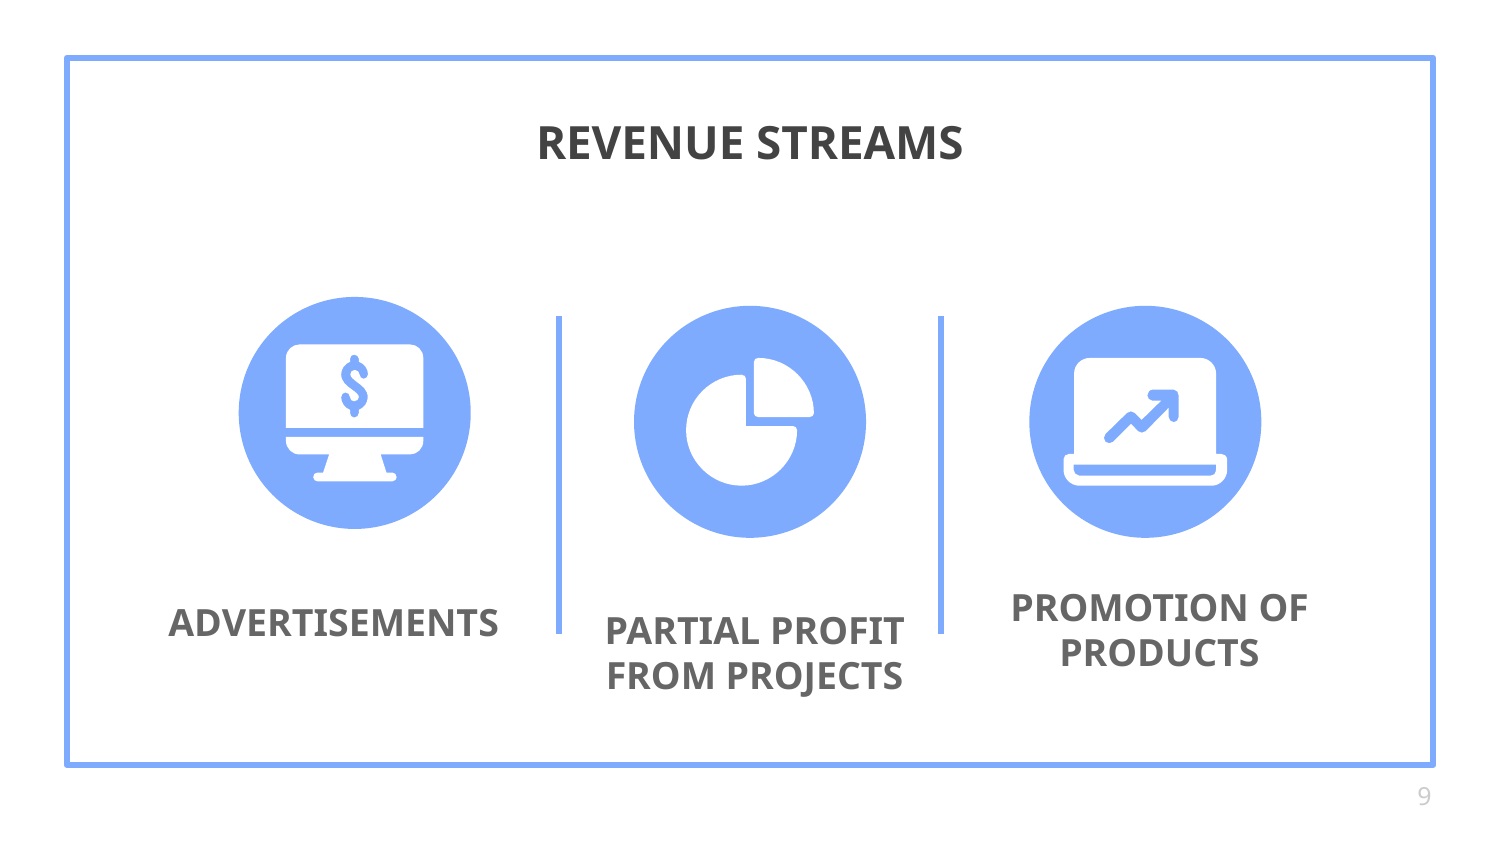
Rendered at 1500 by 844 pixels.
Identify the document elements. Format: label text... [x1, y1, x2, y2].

slide_number ‹#› [1402, 764, 1493, 830]
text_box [685, 357, 815, 486]
text_box [637, 308, 863, 535]
text_box [1063, 357, 1228, 486]
title ADVERTISEMENTS [130, 594, 538, 660]
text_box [285, 344, 424, 482]
text_box [241, 300, 468, 526]
title PROMOTION OF PRODUCTS [986, 583, 1333, 690]
text_box [1032, 308, 1259, 535]
title REVENUE STREAMS [183, 98, 1317, 179]
title PARTIAL PROFIT FROM PROJECTS [581, 606, 929, 713]
